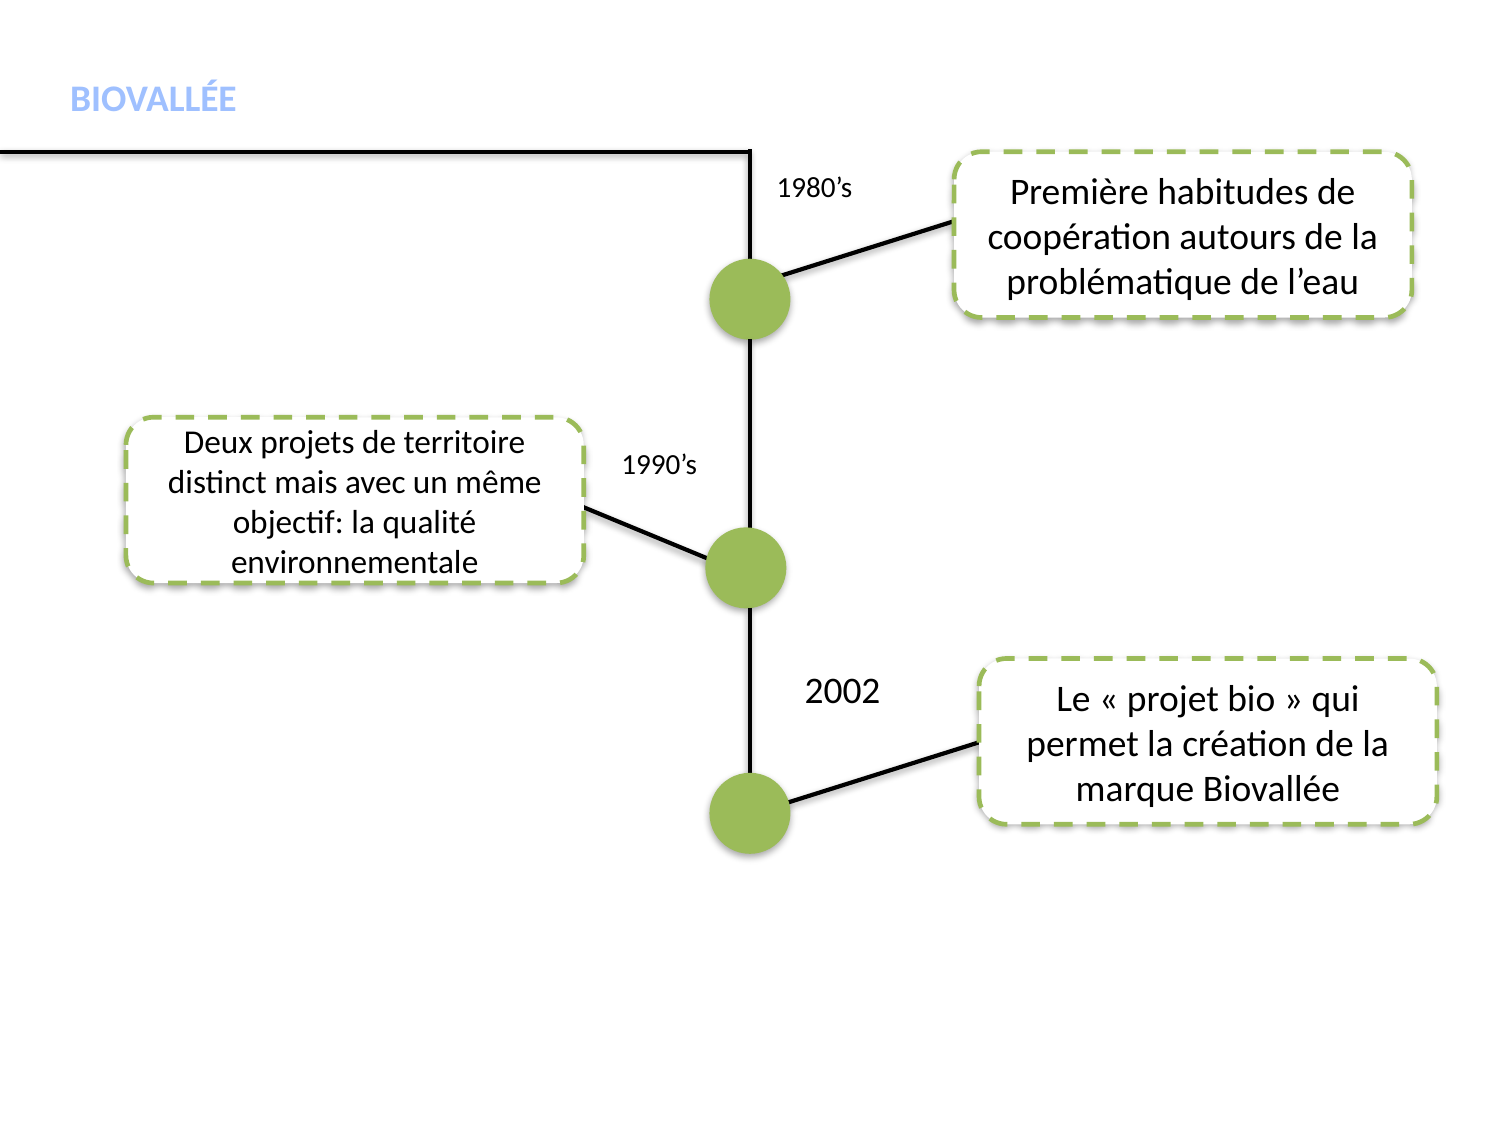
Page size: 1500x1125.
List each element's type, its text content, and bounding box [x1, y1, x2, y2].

text_box [709, 528, 787, 609]
text_box 1990’s [606, 438, 718, 489]
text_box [777, 741, 983, 806]
text_box Le « projet bio » qui permet la création de la marque Biovallée [978, 657, 1438, 826]
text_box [749, 220, 955, 286]
text_box 2002 [789, 658, 901, 719]
text_box Deux projets de territoire distinct mais avec un même objectif: la qualité environnementale [125, 416, 585, 584]
text_box BIOVALLÉE [55, 66, 252, 127]
text_box 1980’s [761, 160, 873, 211]
text_box [709, 259, 791, 340]
text_box Première habitudes de coopération autours de la problématique de l’eau [953, 150, 1413, 319]
text_box [709, 773, 791, 854]
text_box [566, 499, 751, 577]
